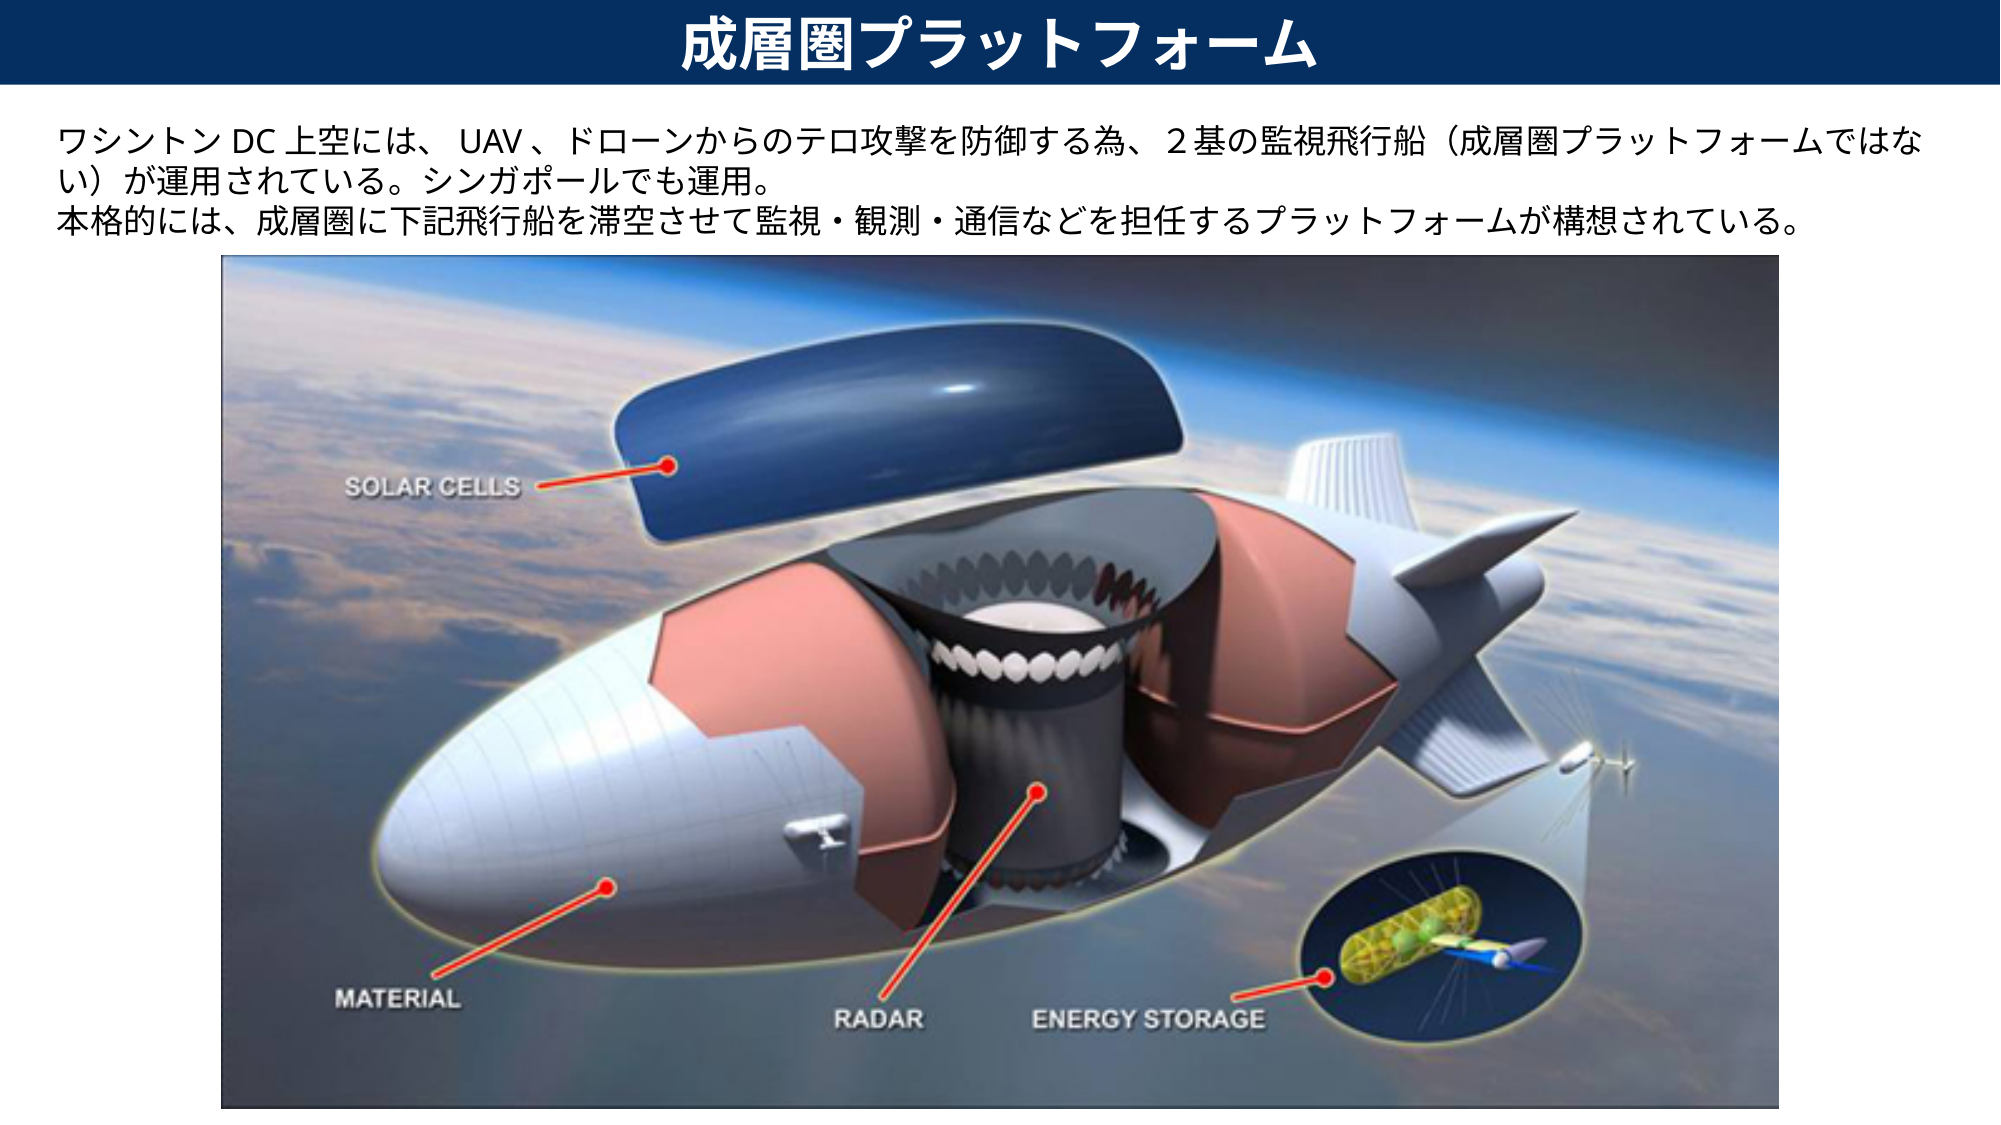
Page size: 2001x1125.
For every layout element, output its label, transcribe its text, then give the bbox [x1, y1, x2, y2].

picture [221, 255, 1779, 1109]
text_box 成層圏プラットフォーム [0, 0, 2000, 85]
text_box ワシントンDC上空には、UAV、ドローンからのテロ攻撃を防御する為、２基の監視飛行船（成層圏プラットフォームではない）が運用されている。シンガポールでも運用。 本格的には、成層圏に下記飛行船を滞空させて監視・観測・通信などを担任するプラットフォームが構想されている。 [42, 112, 1958, 248]
